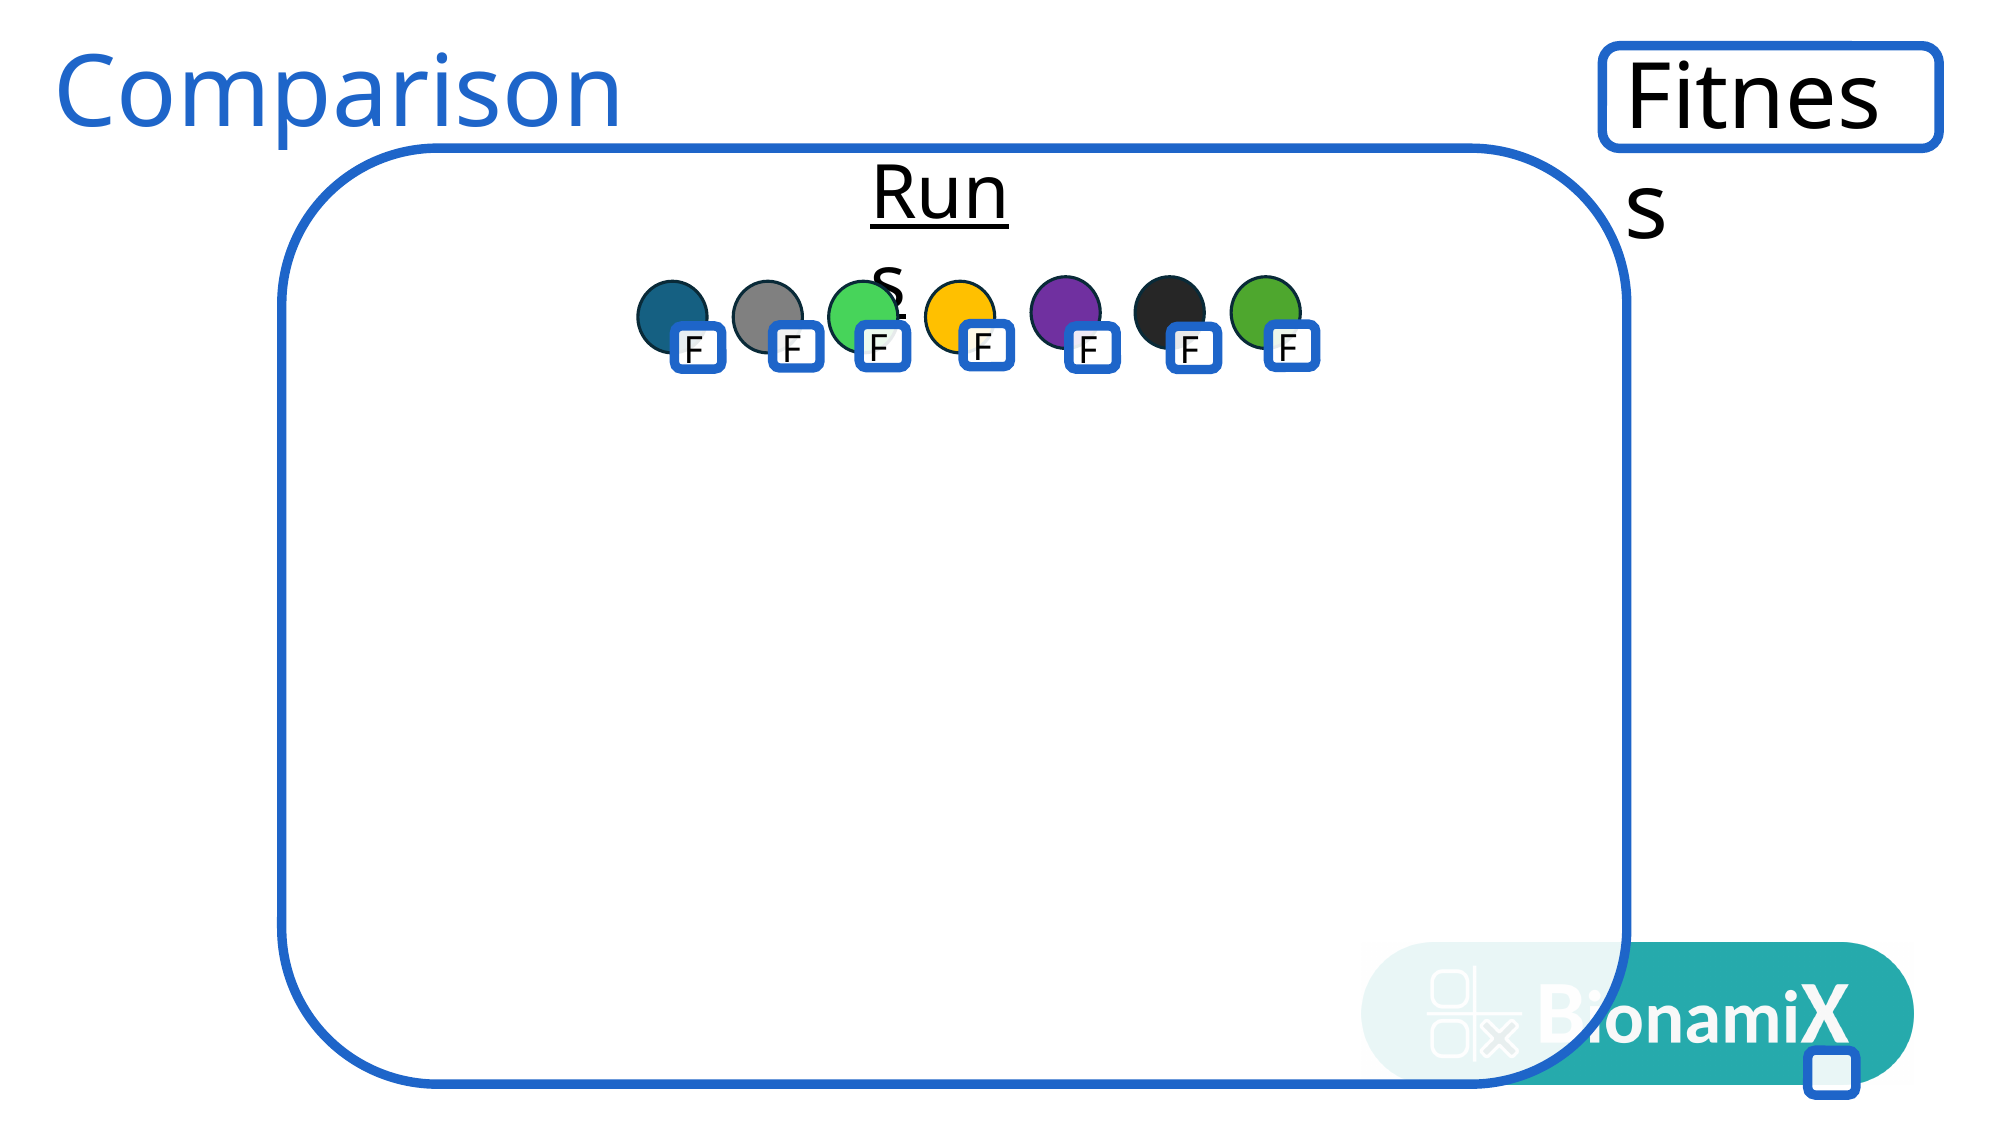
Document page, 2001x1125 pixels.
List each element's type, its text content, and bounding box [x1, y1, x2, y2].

title Comparison [13, 0, 666, 157]
text_box Fitness [1610, 29, 1927, 265]
text_box F [769, 317, 797, 377]
picture [1361, 941, 1914, 1085]
text_box [827, 279, 900, 354]
text_box [636, 279, 709, 355]
text_box [1133, 275, 1206, 350]
text_box [1927, 44, 1941, 150]
text_box [1029, 275, 1102, 350]
text_box [923, 279, 997, 355]
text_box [1065, 317, 1117, 380]
text_box [797, 323, 822, 370]
text_box Runs [855, 135, 1054, 331]
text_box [1264, 315, 1317, 378]
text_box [959, 315, 1012, 377]
text_box [731, 279, 805, 355]
text_box [1600, 46, 1610, 148]
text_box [670, 317, 723, 380]
text_box [280, 146, 1629, 1086]
text_box F [856, 316, 884, 377]
text_box [884, 322, 909, 370]
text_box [1166, 318, 1219, 380]
slide_number 45 [1412, 1085, 1863, 1103]
text_box [1229, 275, 1302, 350]
